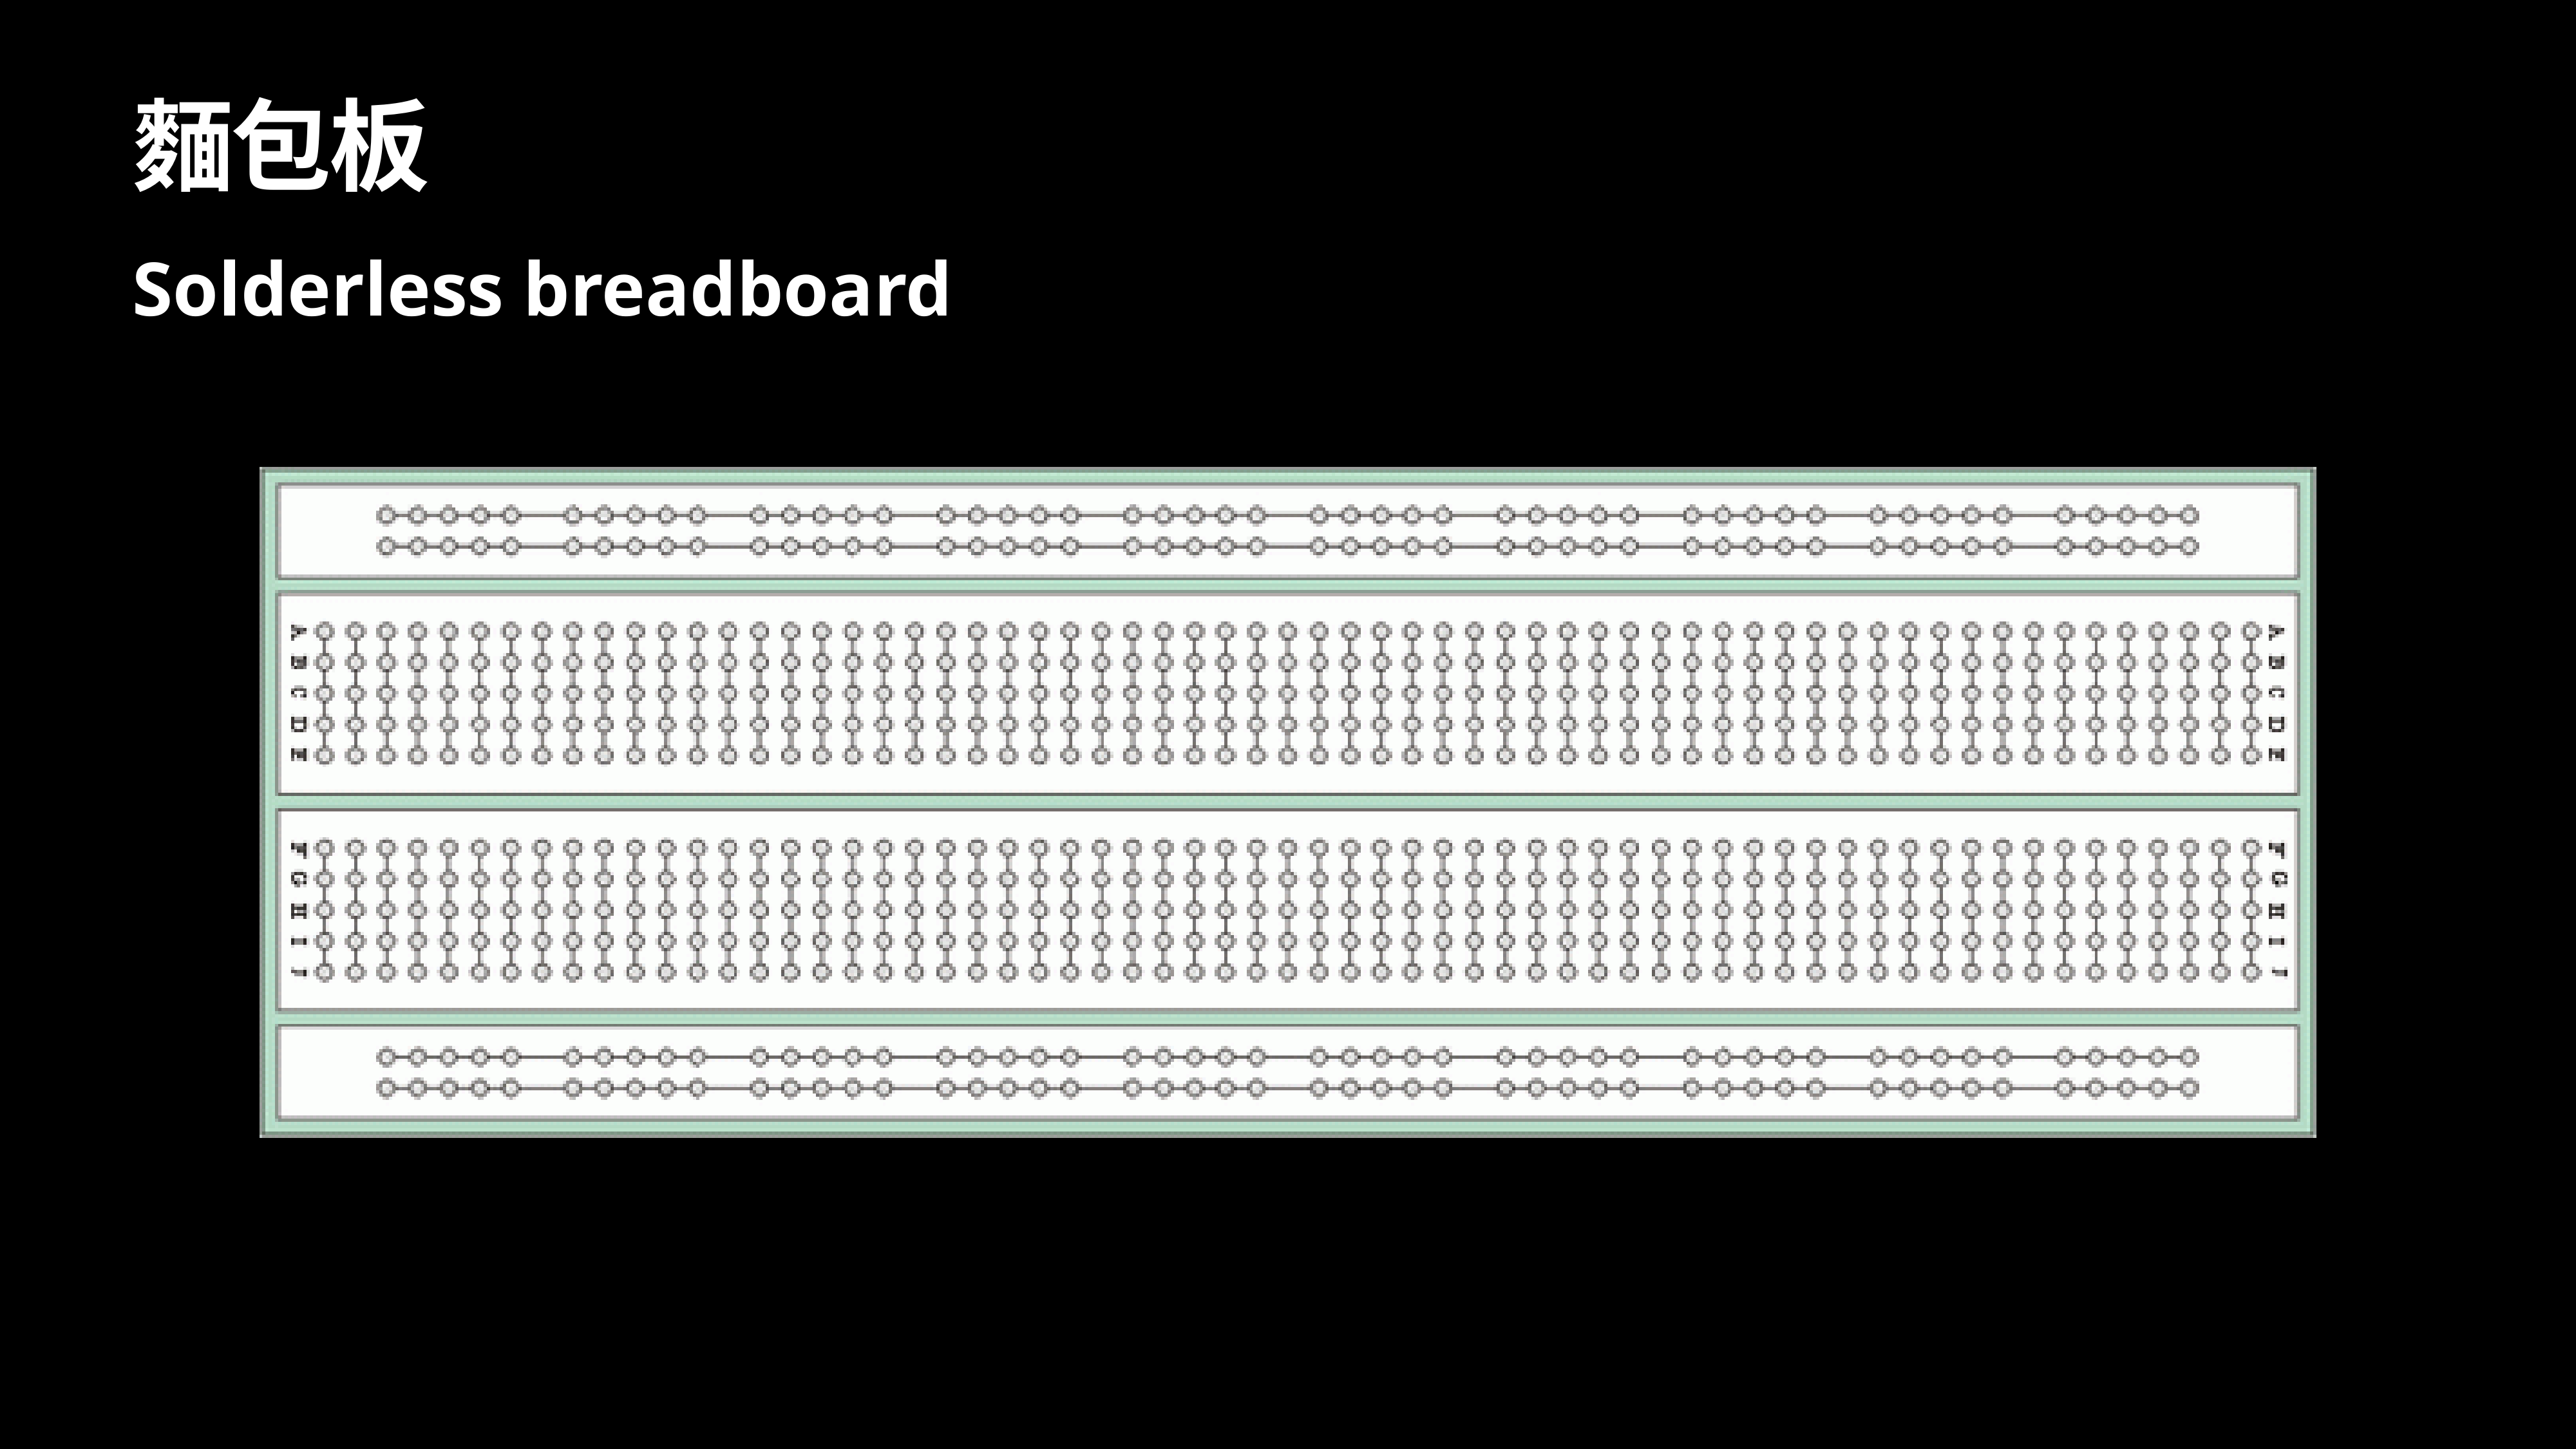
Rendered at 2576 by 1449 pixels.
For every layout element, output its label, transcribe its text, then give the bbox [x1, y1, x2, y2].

picture [260, 466, 2316, 1138]
title 麵包板 [127, 100, 2449, 236]
list Solderless breadboard [127, 236, 2449, 337]
